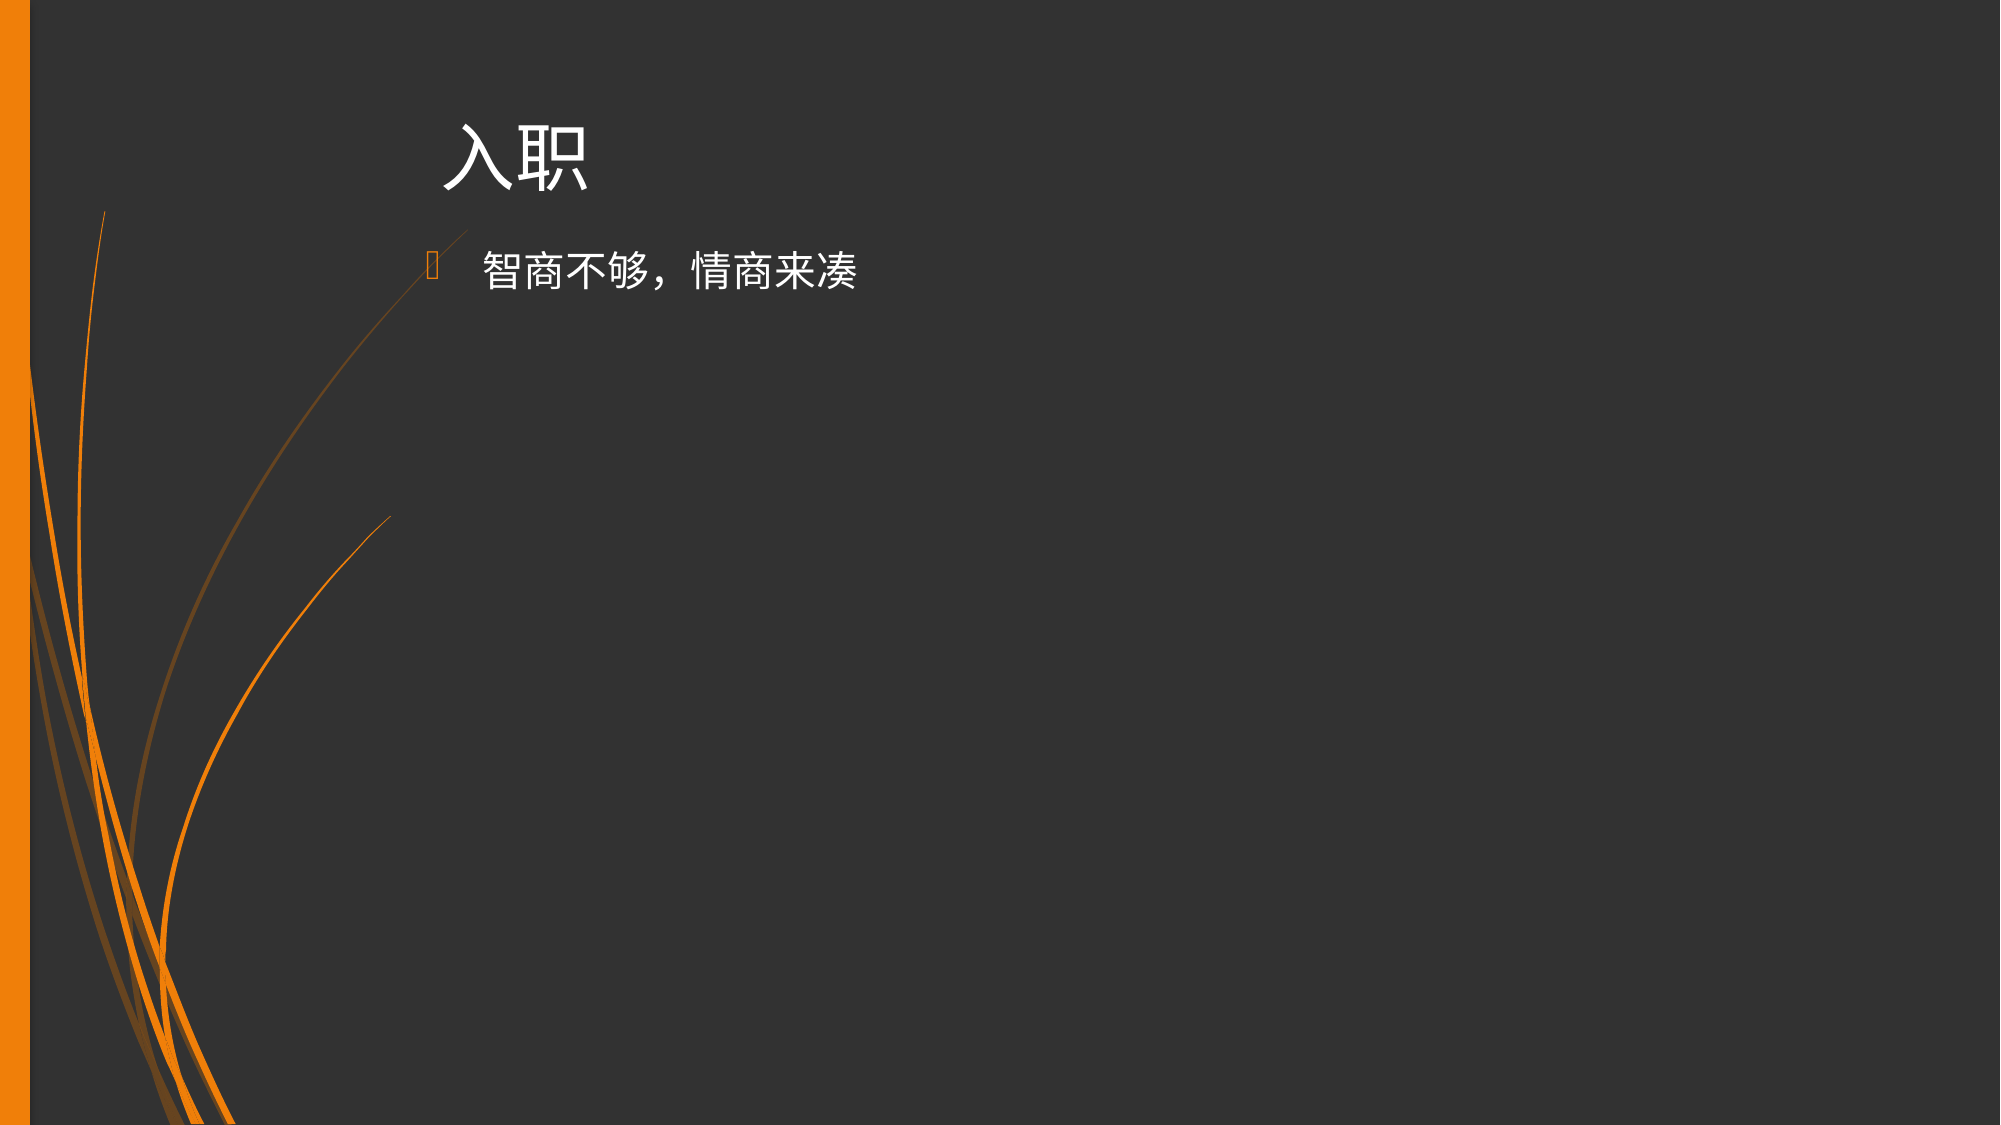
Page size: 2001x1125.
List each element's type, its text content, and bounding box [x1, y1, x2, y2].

list 智商不够，情商来凑 [410, 236, 1874, 937]
title 入职 [425, 102, 1888, 313]
